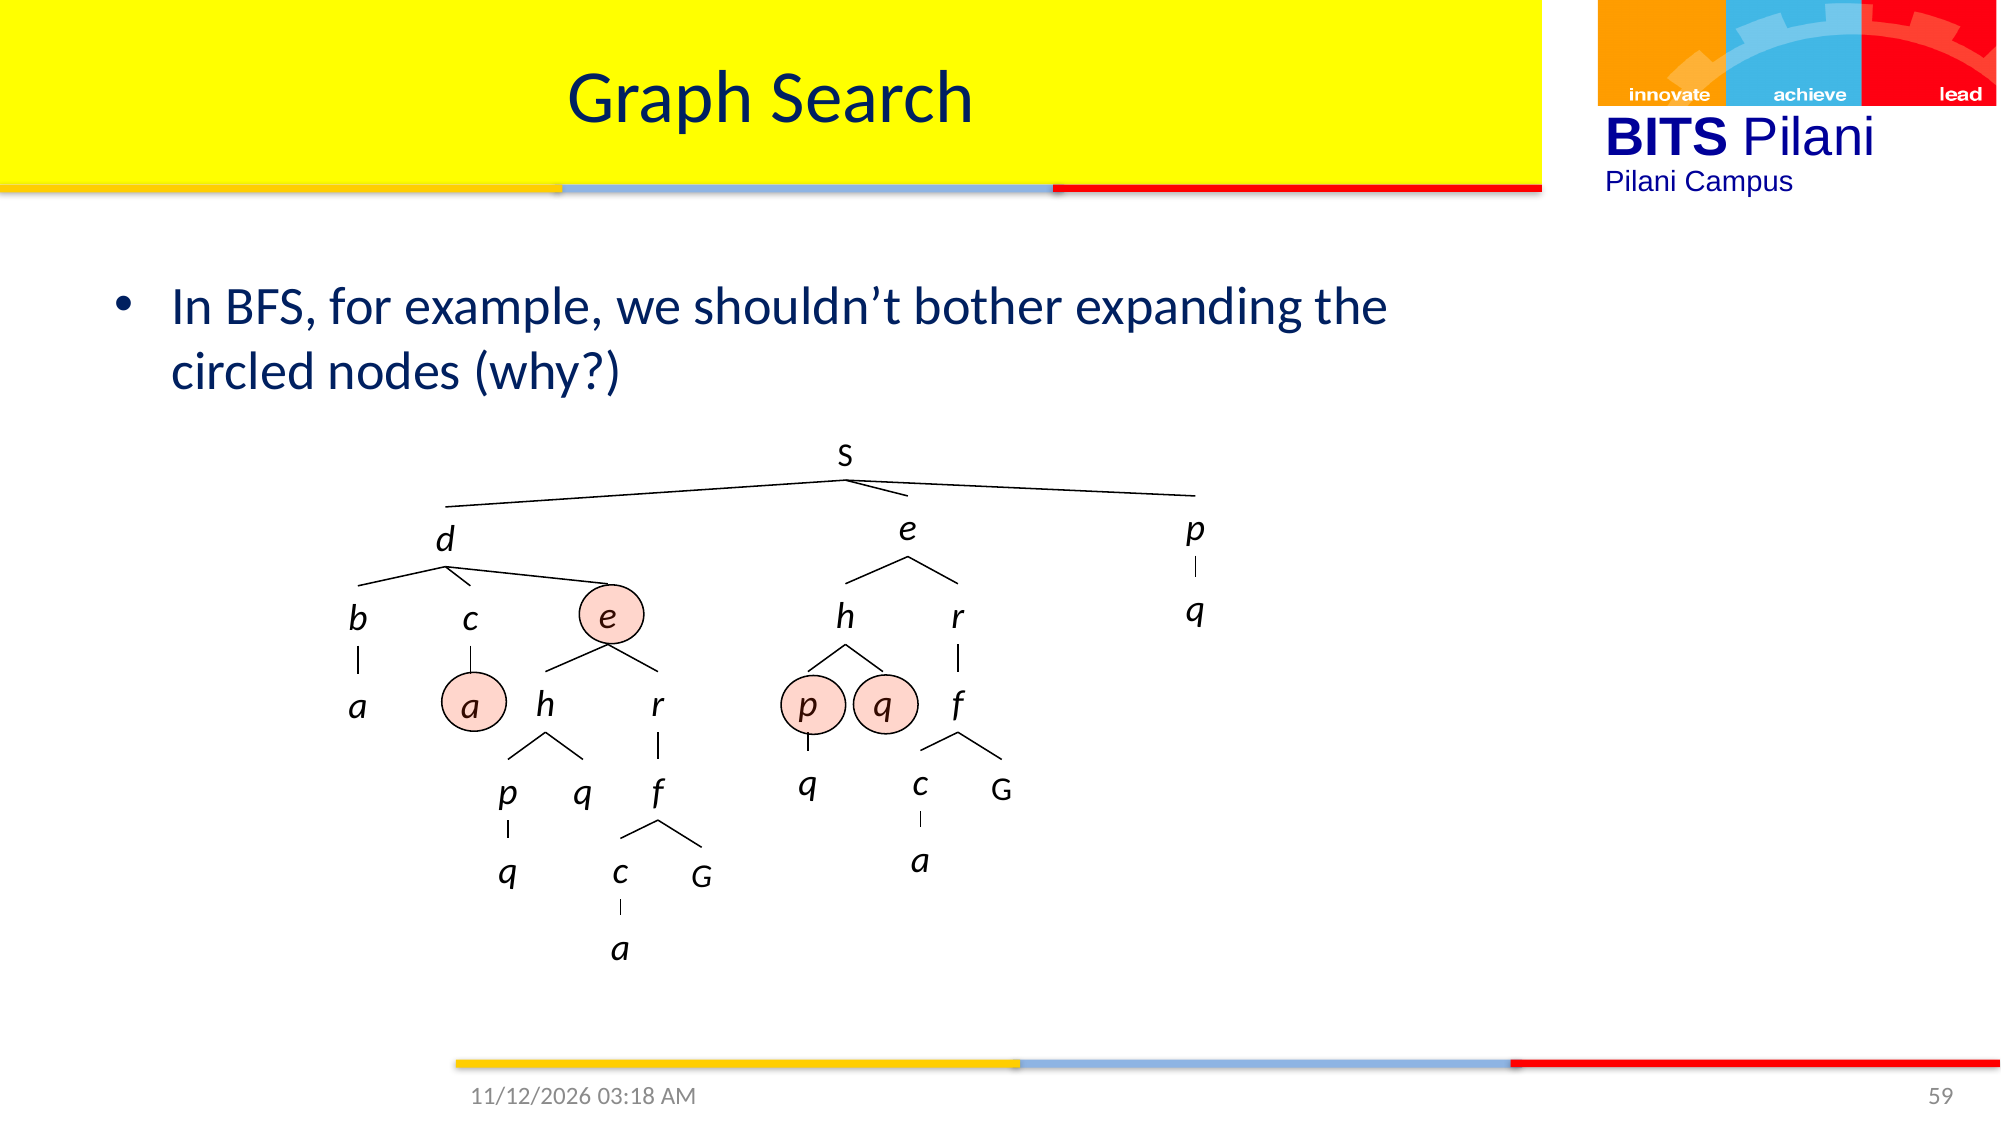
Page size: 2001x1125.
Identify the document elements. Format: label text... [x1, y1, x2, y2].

title Graph Search [0, 0, 1543, 185]
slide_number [455, 1065, 922, 1125]
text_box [326, 425, 1227, 977]
picture [1597, 0, 1997, 106]
slide_number 59 [1749, 1065, 1969, 1125]
list In BFS, for example, we shouldn’t bother expanding the circled nodes (why?) [99, 262, 1543, 1006]
